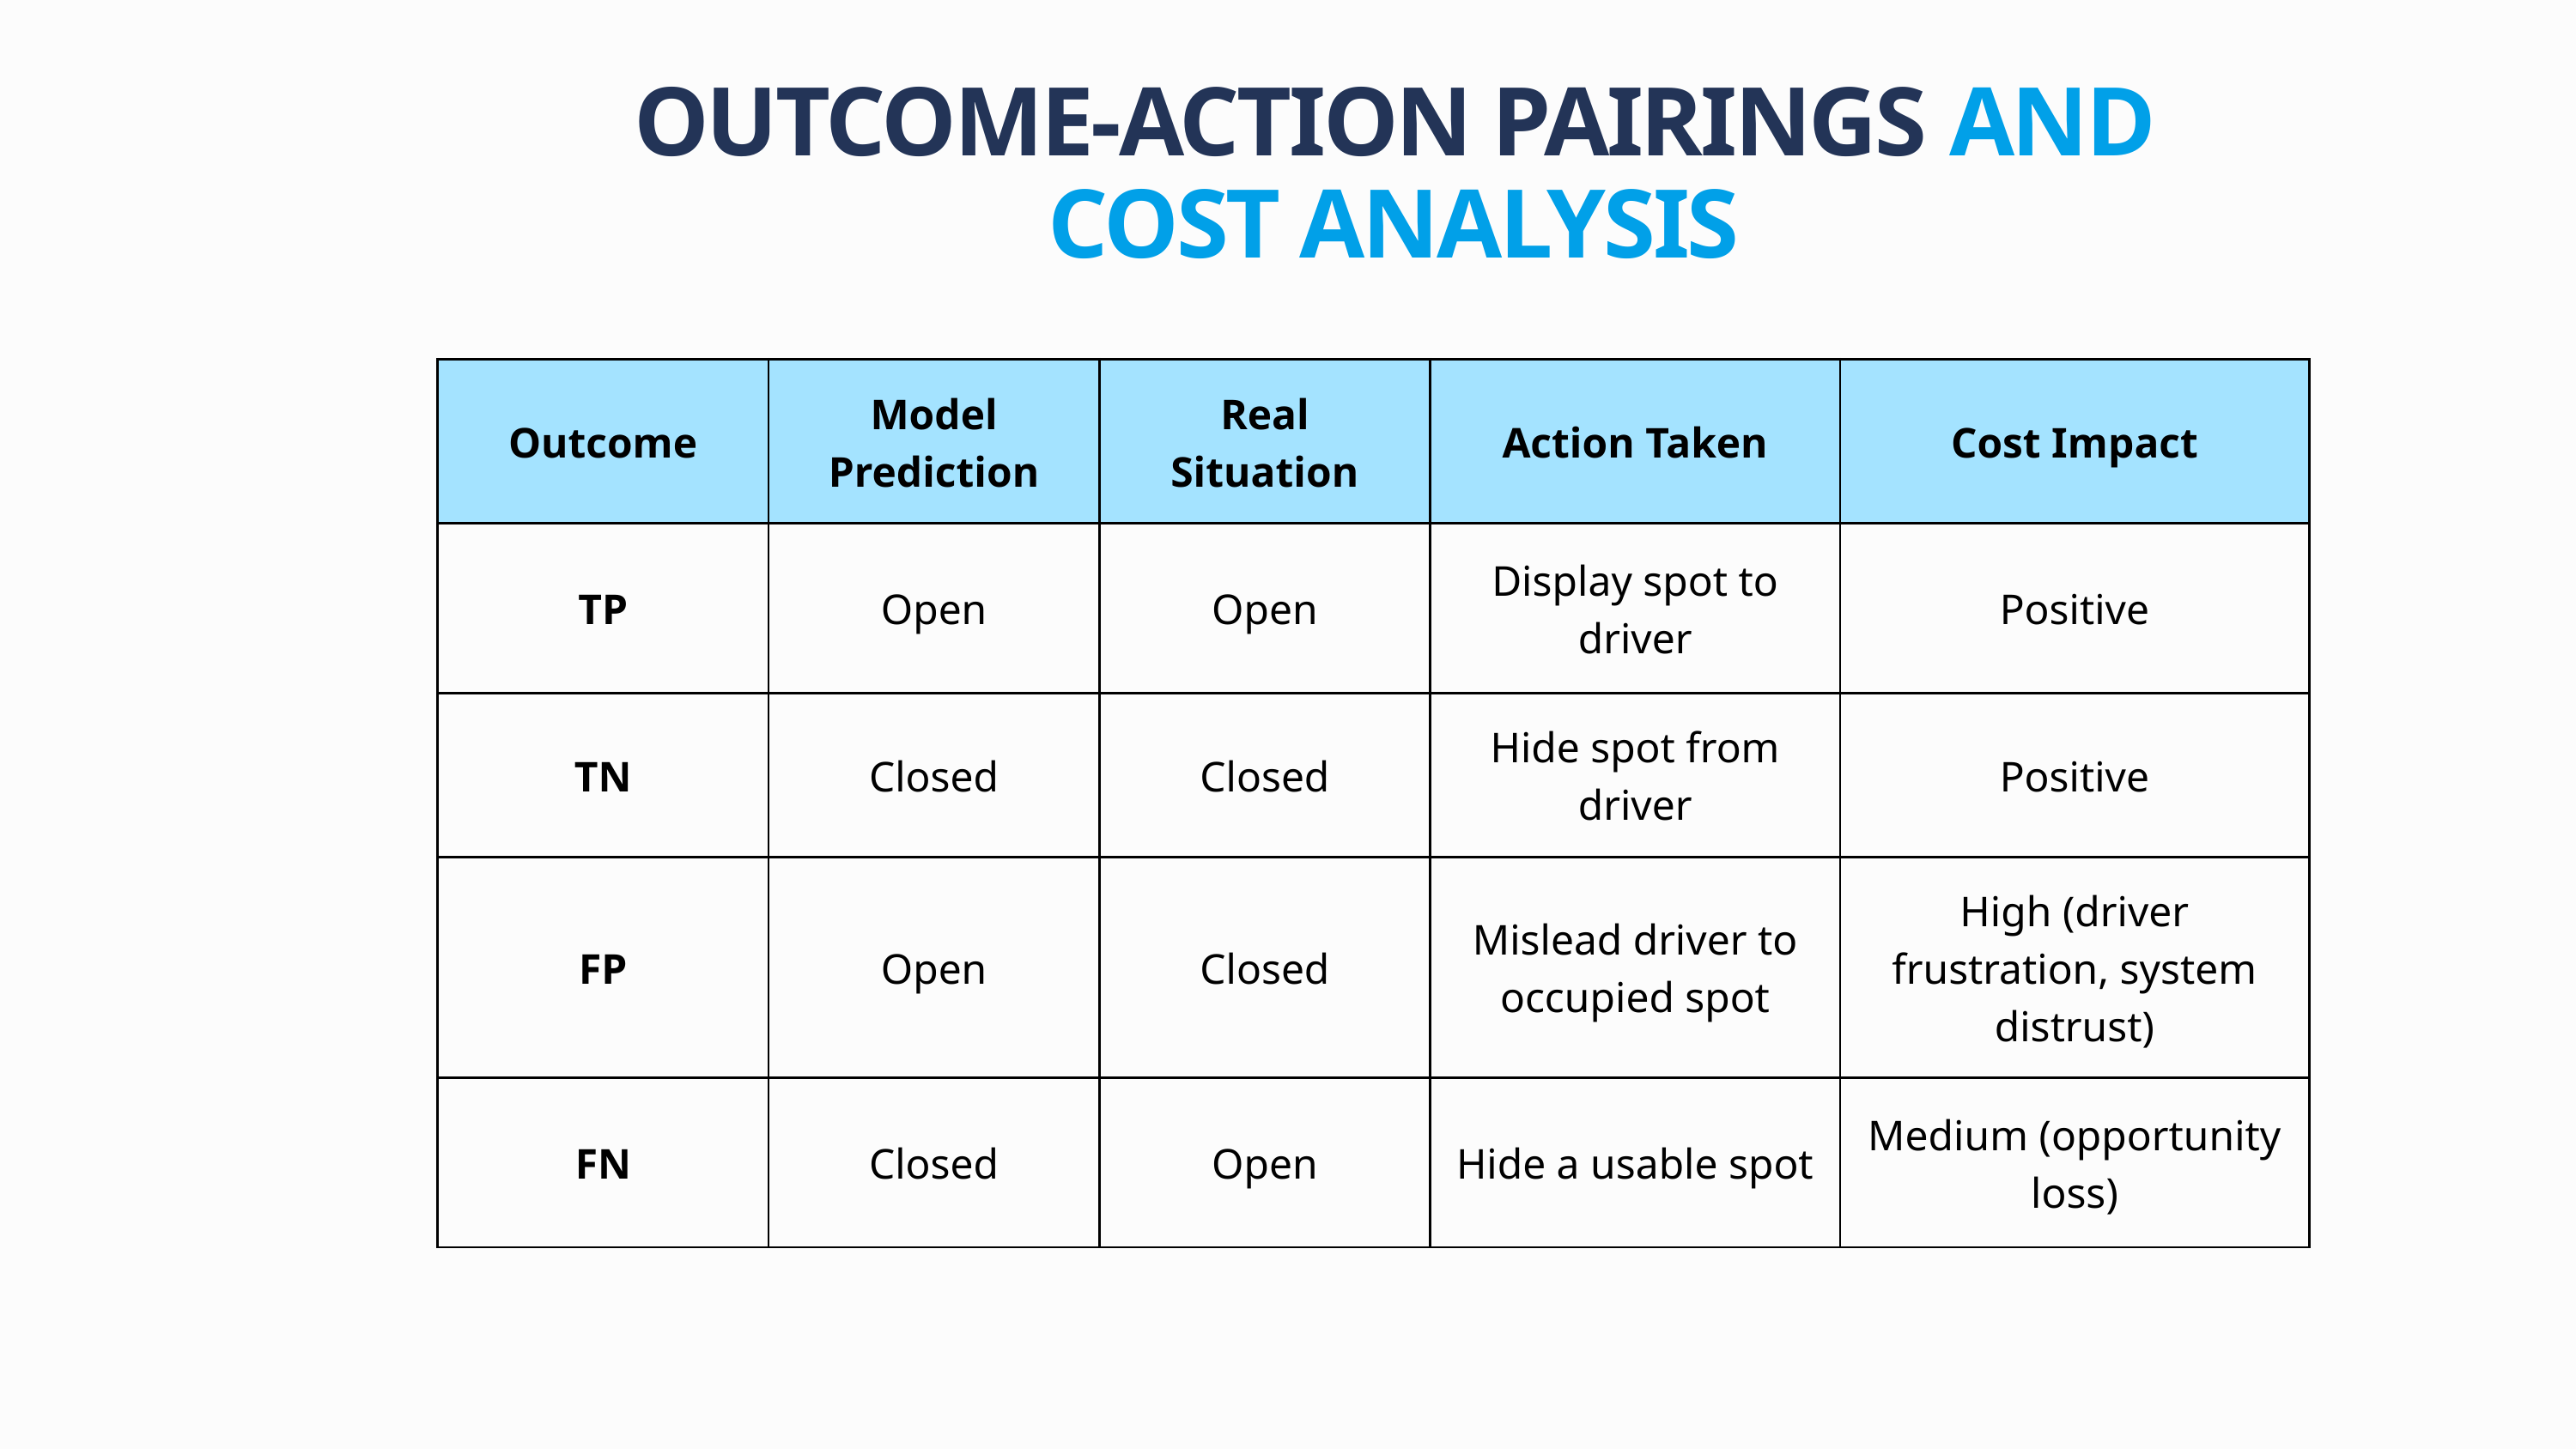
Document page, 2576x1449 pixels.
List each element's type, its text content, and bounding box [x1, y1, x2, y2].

table_cell Medium (opportunity loss) [1841, 1079, 2308, 1246]
table_cell Open [1101, 1079, 1429, 1246]
table_header Outcome [439, 361, 768, 522]
table_cell Hide spot from driver [1431, 694, 1839, 856]
table_cell Closed [769, 694, 1098, 856]
table_header Action Taken [1431, 361, 1839, 522]
table_cell Closed [1101, 694, 1429, 856]
table_header Cost Impact [1841, 361, 2308, 522]
table_cell TN [439, 694, 768, 856]
table_cell Closed [769, 1079, 1098, 1246]
table_cell Closed [1101, 858, 1429, 1076]
table_cell FN [439, 1079, 768, 1246]
table_cell Mislead driver to occupied spot [1431, 858, 1839, 1076]
table_header Real Situation [1101, 361, 1429, 522]
table_cell FP [439, 858, 768, 1076]
table_cell Positive [1841, 694, 2308, 856]
table_cell TP [439, 524, 768, 692]
table_cell Display spot to driver [1431, 524, 1839, 692]
table_header Model Prediction [769, 361, 1098, 522]
table_cell Positive [1841, 524, 2308, 692]
table_cell High (driver frustration, system distrust) [1841, 858, 2308, 1076]
table_cell Open [769, 524, 1098, 692]
table_cell Open [1101, 524, 1429, 692]
text_box OUTCOME-ACTION PAIRINGS AND COST ANALYSIS [613, 73, 2174, 277]
table_cell Open [769, 858, 1098, 1076]
table_cell Hide a usable spot [1431, 1079, 1839, 1246]
